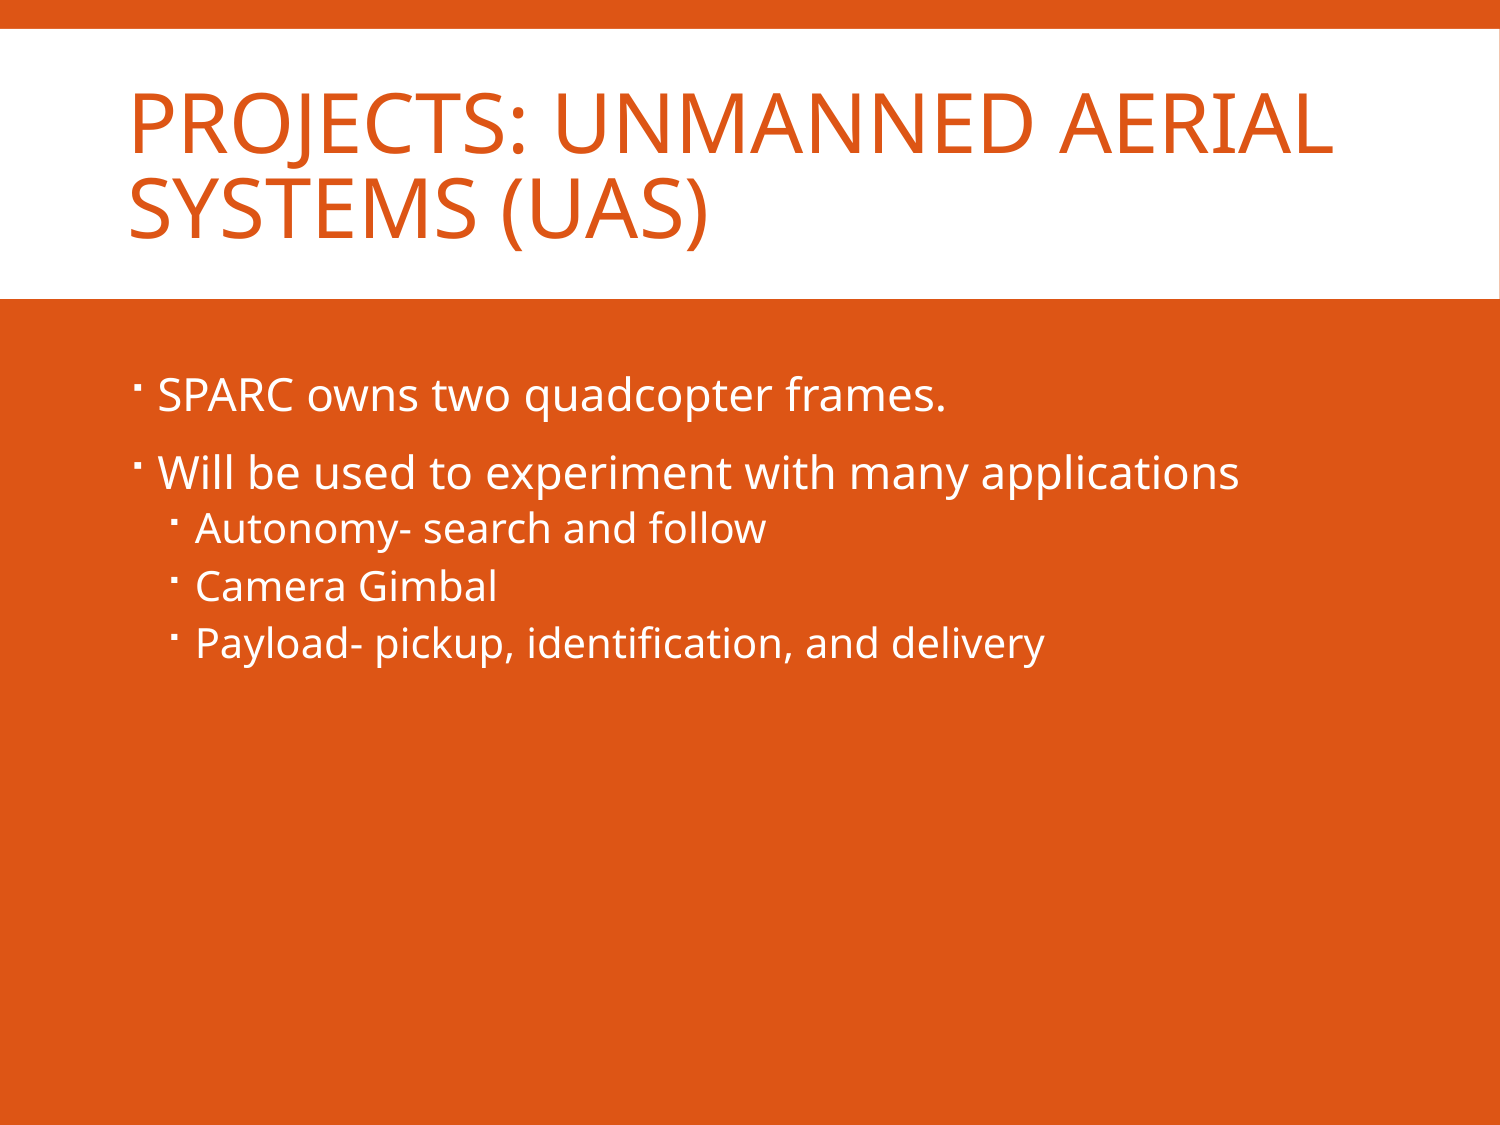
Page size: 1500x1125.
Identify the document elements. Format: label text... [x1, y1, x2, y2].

title Projects: Unmanned Aerial Systems (UAS) [112, 46, 1388, 295]
list SPARC owns two quadcopter frames. Will be used to experiment with many applications Autonomy- search and follow Camera Gimbal Payload- pickup, identification, and delivery [112, 363, 1388, 1054]
